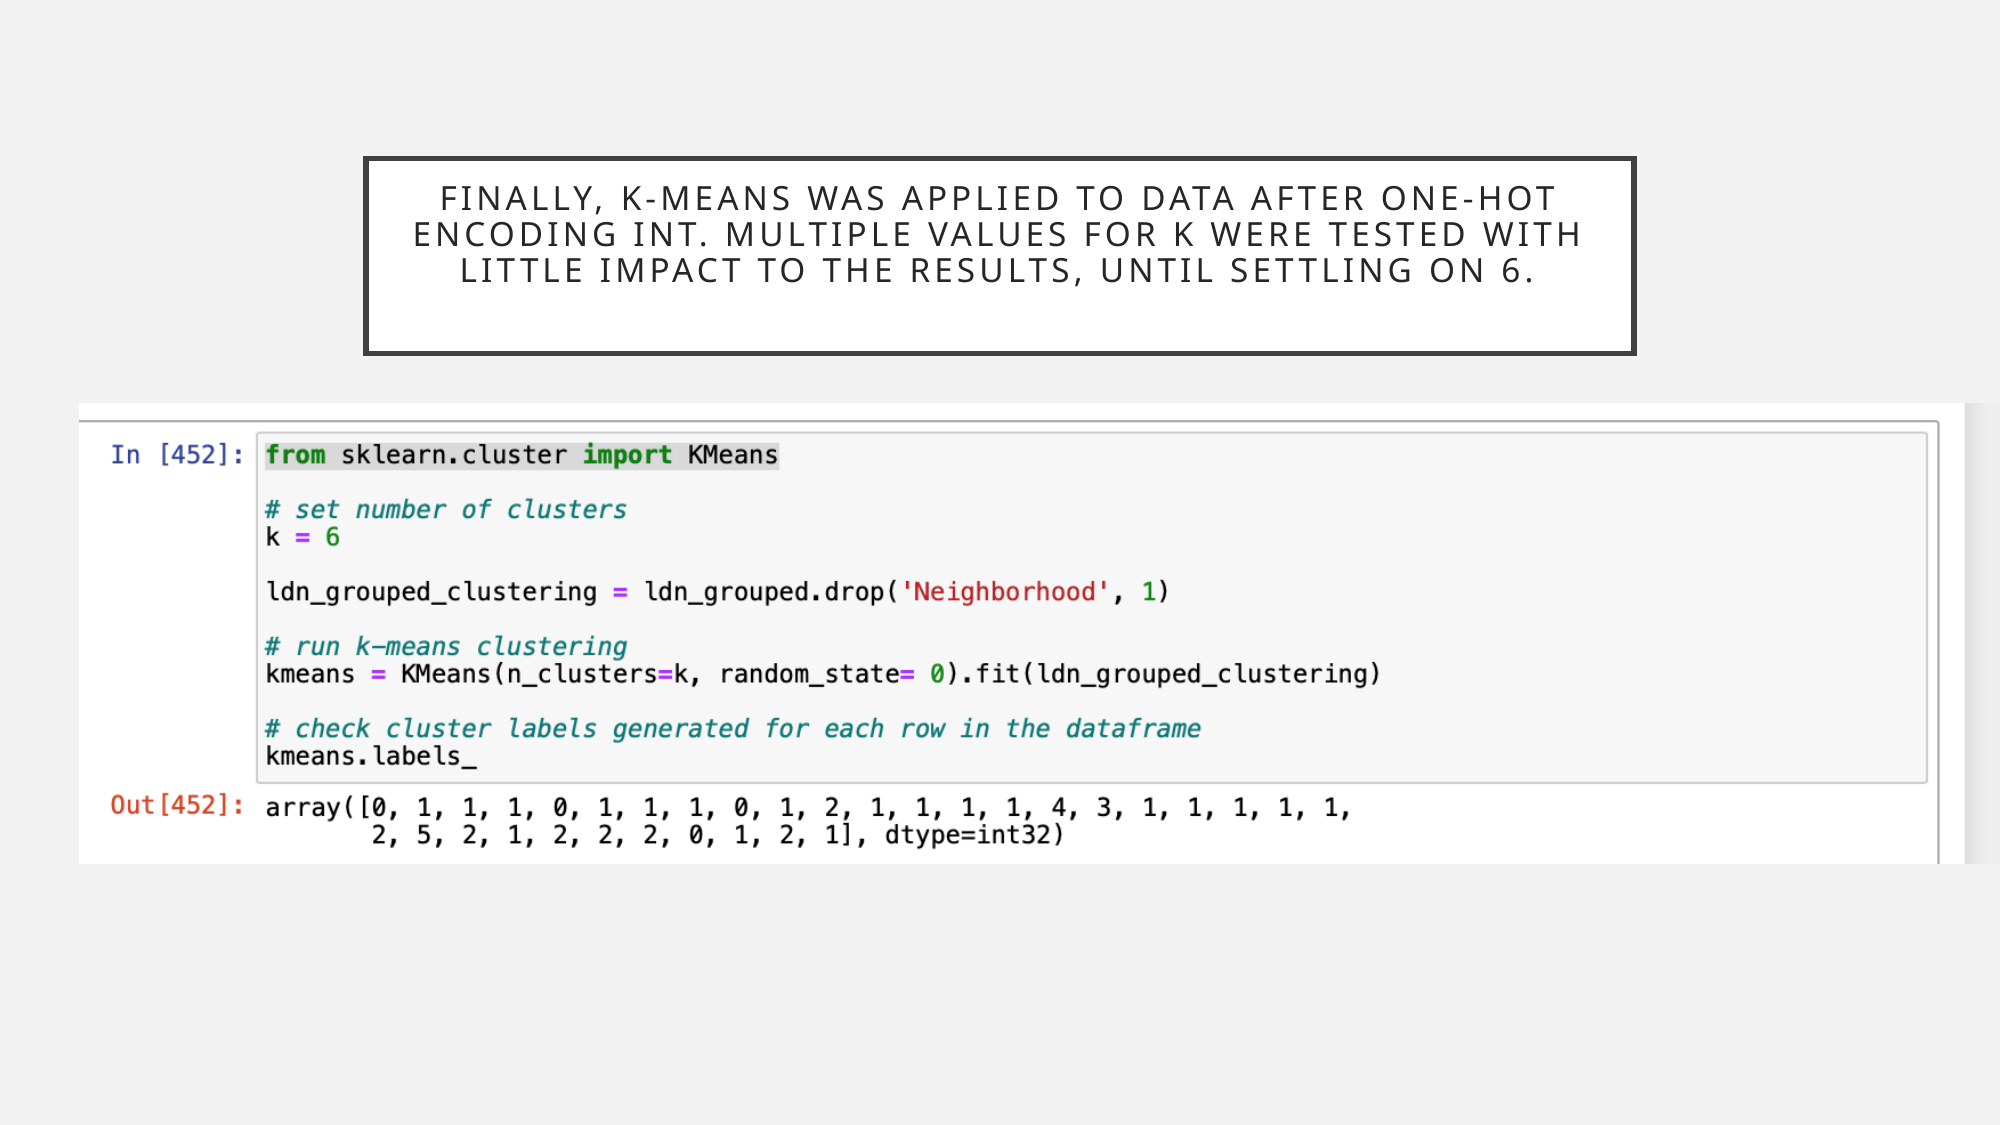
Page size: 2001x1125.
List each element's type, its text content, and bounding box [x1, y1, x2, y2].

title Finally, K-means was applied to data after one-hot encoding int. Multiple values for K were tested with little impact to the results, until settling on 6. [363, 156, 1637, 356]
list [79, 403, 2000, 864]
